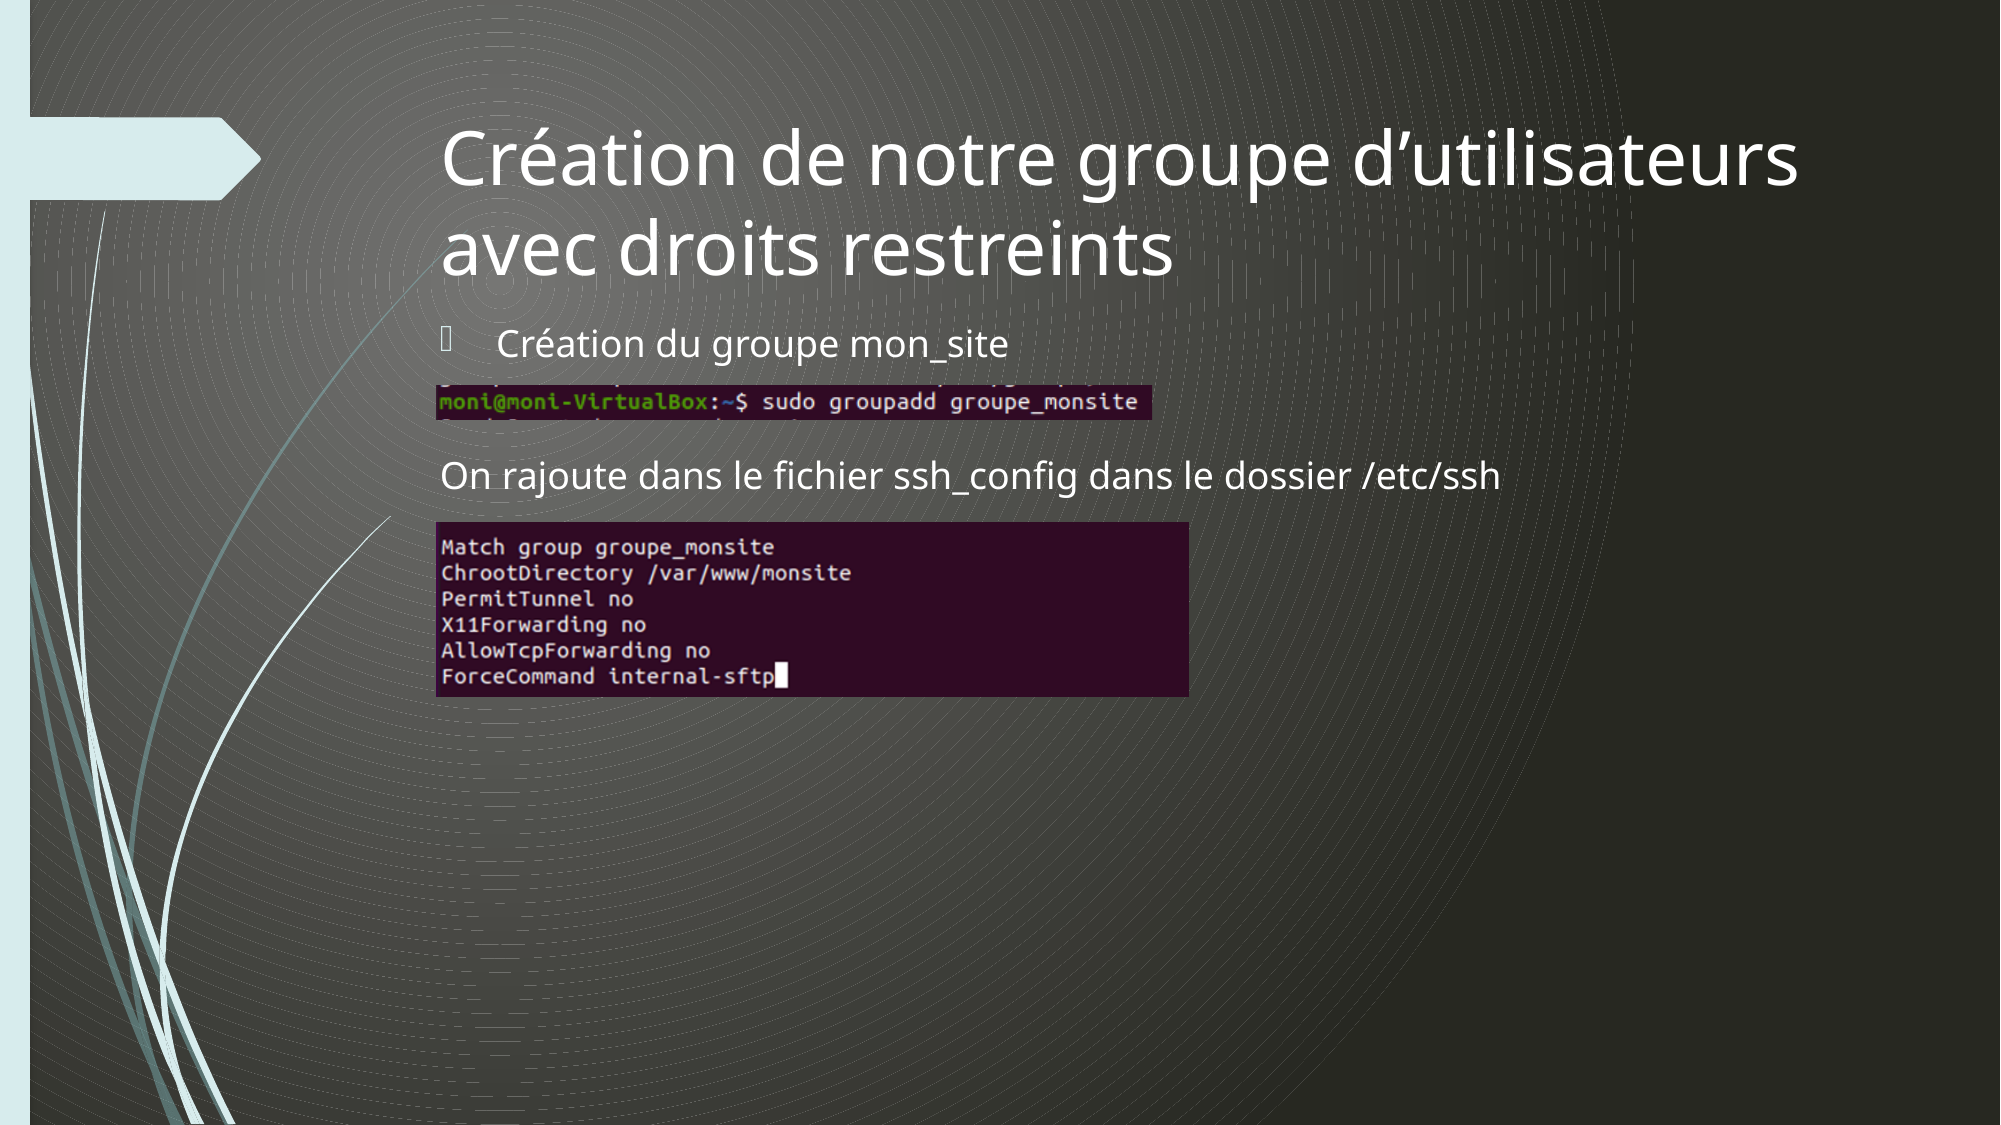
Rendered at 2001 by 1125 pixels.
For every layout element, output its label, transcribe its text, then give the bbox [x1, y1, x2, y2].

list Création du groupe mon_site On rajoute dans le fichier ssh_config dans le dossier /etc/ssh [424, 312, 1888, 970]
picture [435, 522, 1189, 697]
picture [435, 385, 1153, 420]
title Création de notre groupe d’utilisateurs avec droits restreints [425, 102, 1888, 312]
